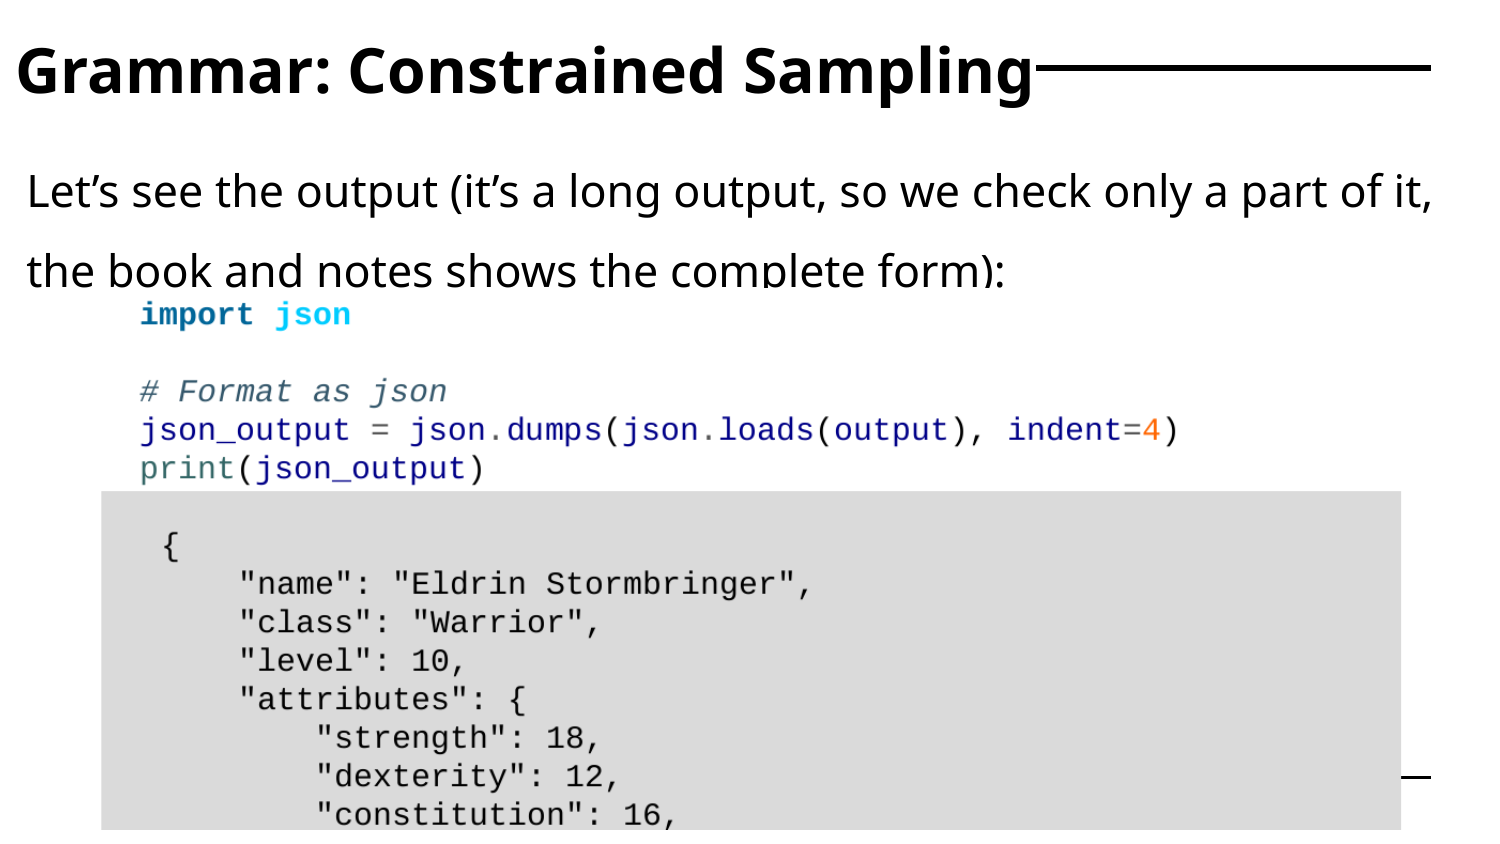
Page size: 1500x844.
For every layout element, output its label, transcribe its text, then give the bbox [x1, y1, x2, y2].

list Let’s see the output (it’s a long output, so we check only a part of it, the book and notes shows the complete form): [11, 120, 1462, 312]
title Grammar: Constrained Sampling [0, 16, 1450, 121]
picture [101, 287, 1402, 830]
